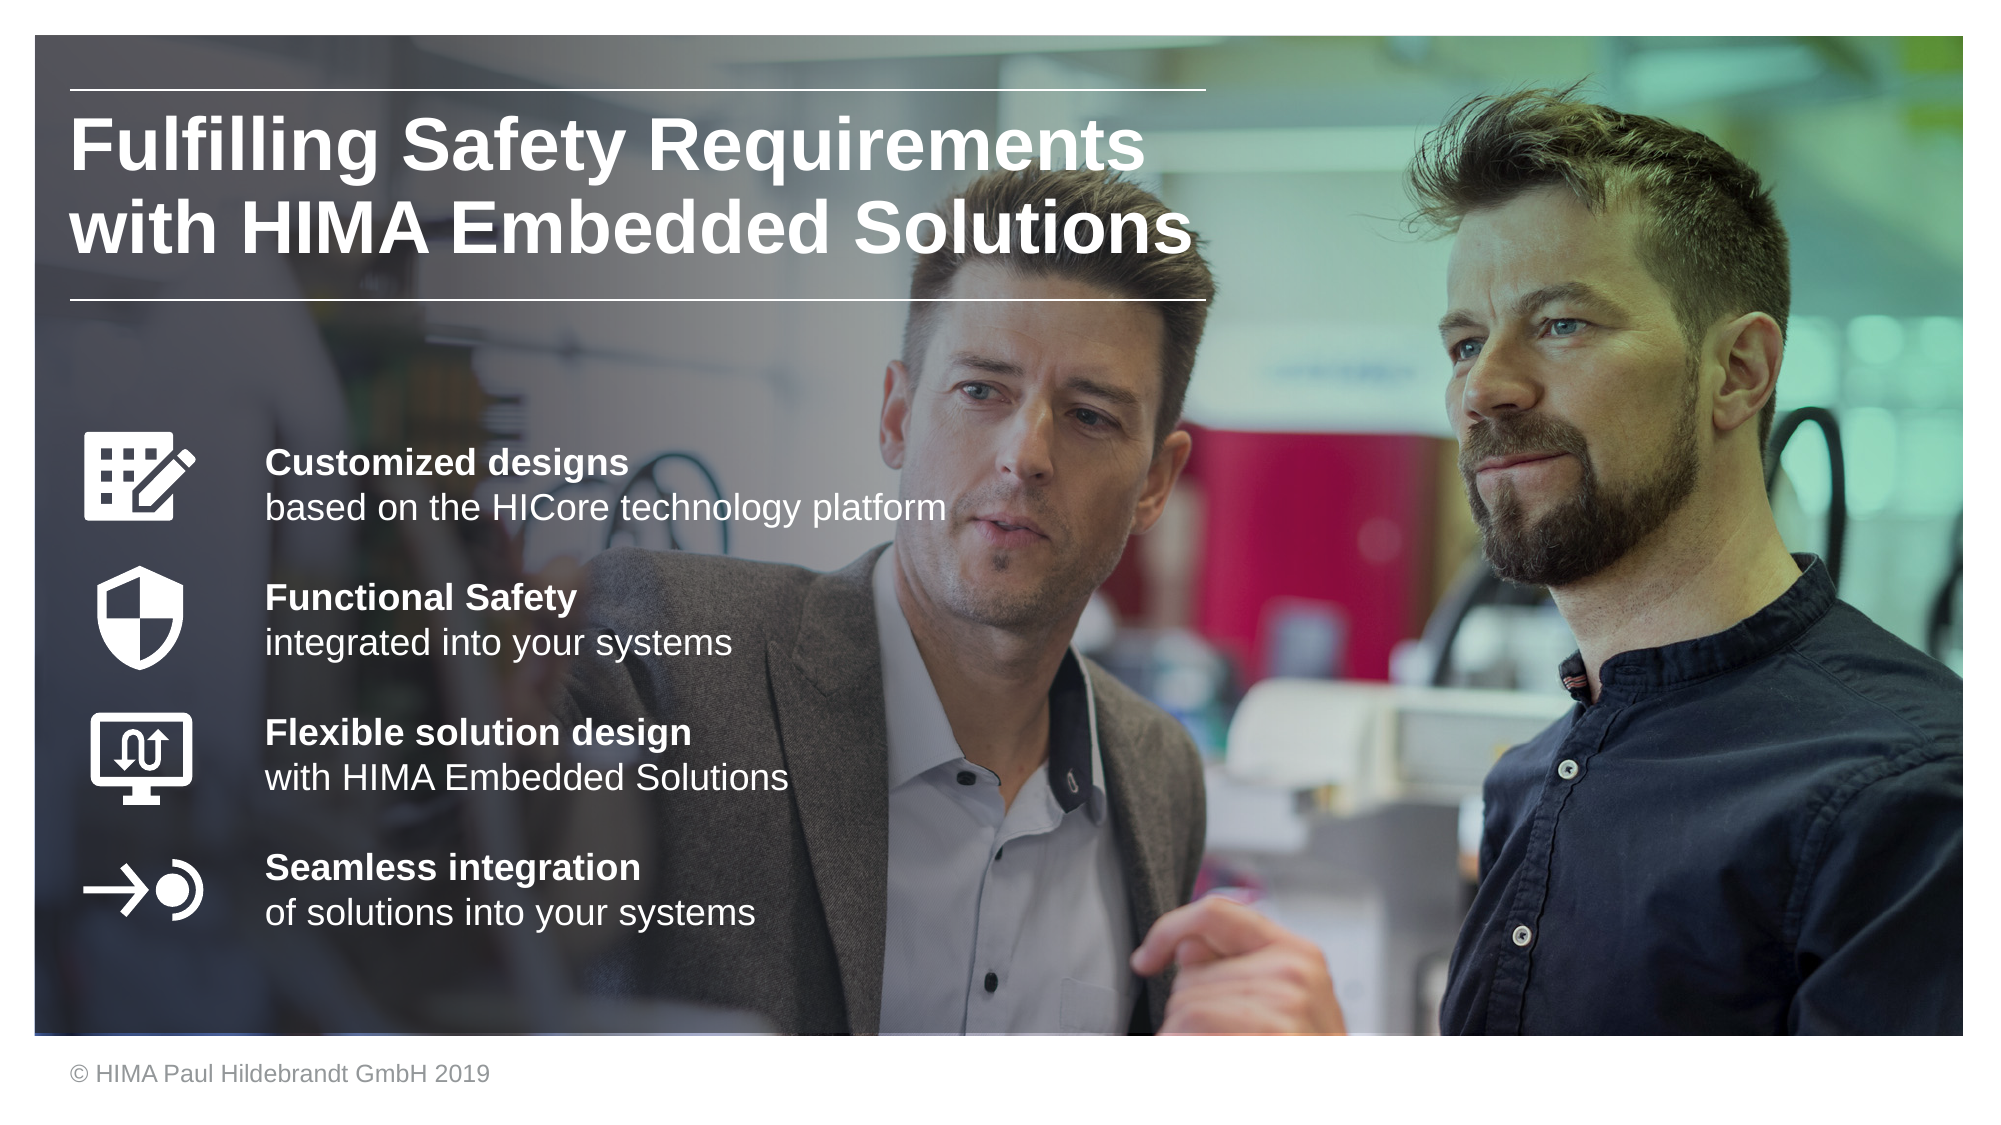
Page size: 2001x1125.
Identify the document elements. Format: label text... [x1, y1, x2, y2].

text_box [90, 712, 193, 805]
picture [34, 36, 1963, 1036]
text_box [84, 431, 196, 521]
footer © HIMA Paul Hildebrandt GmbH 2019 [70, 1042, 1611, 1103]
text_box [83, 859, 204, 921]
